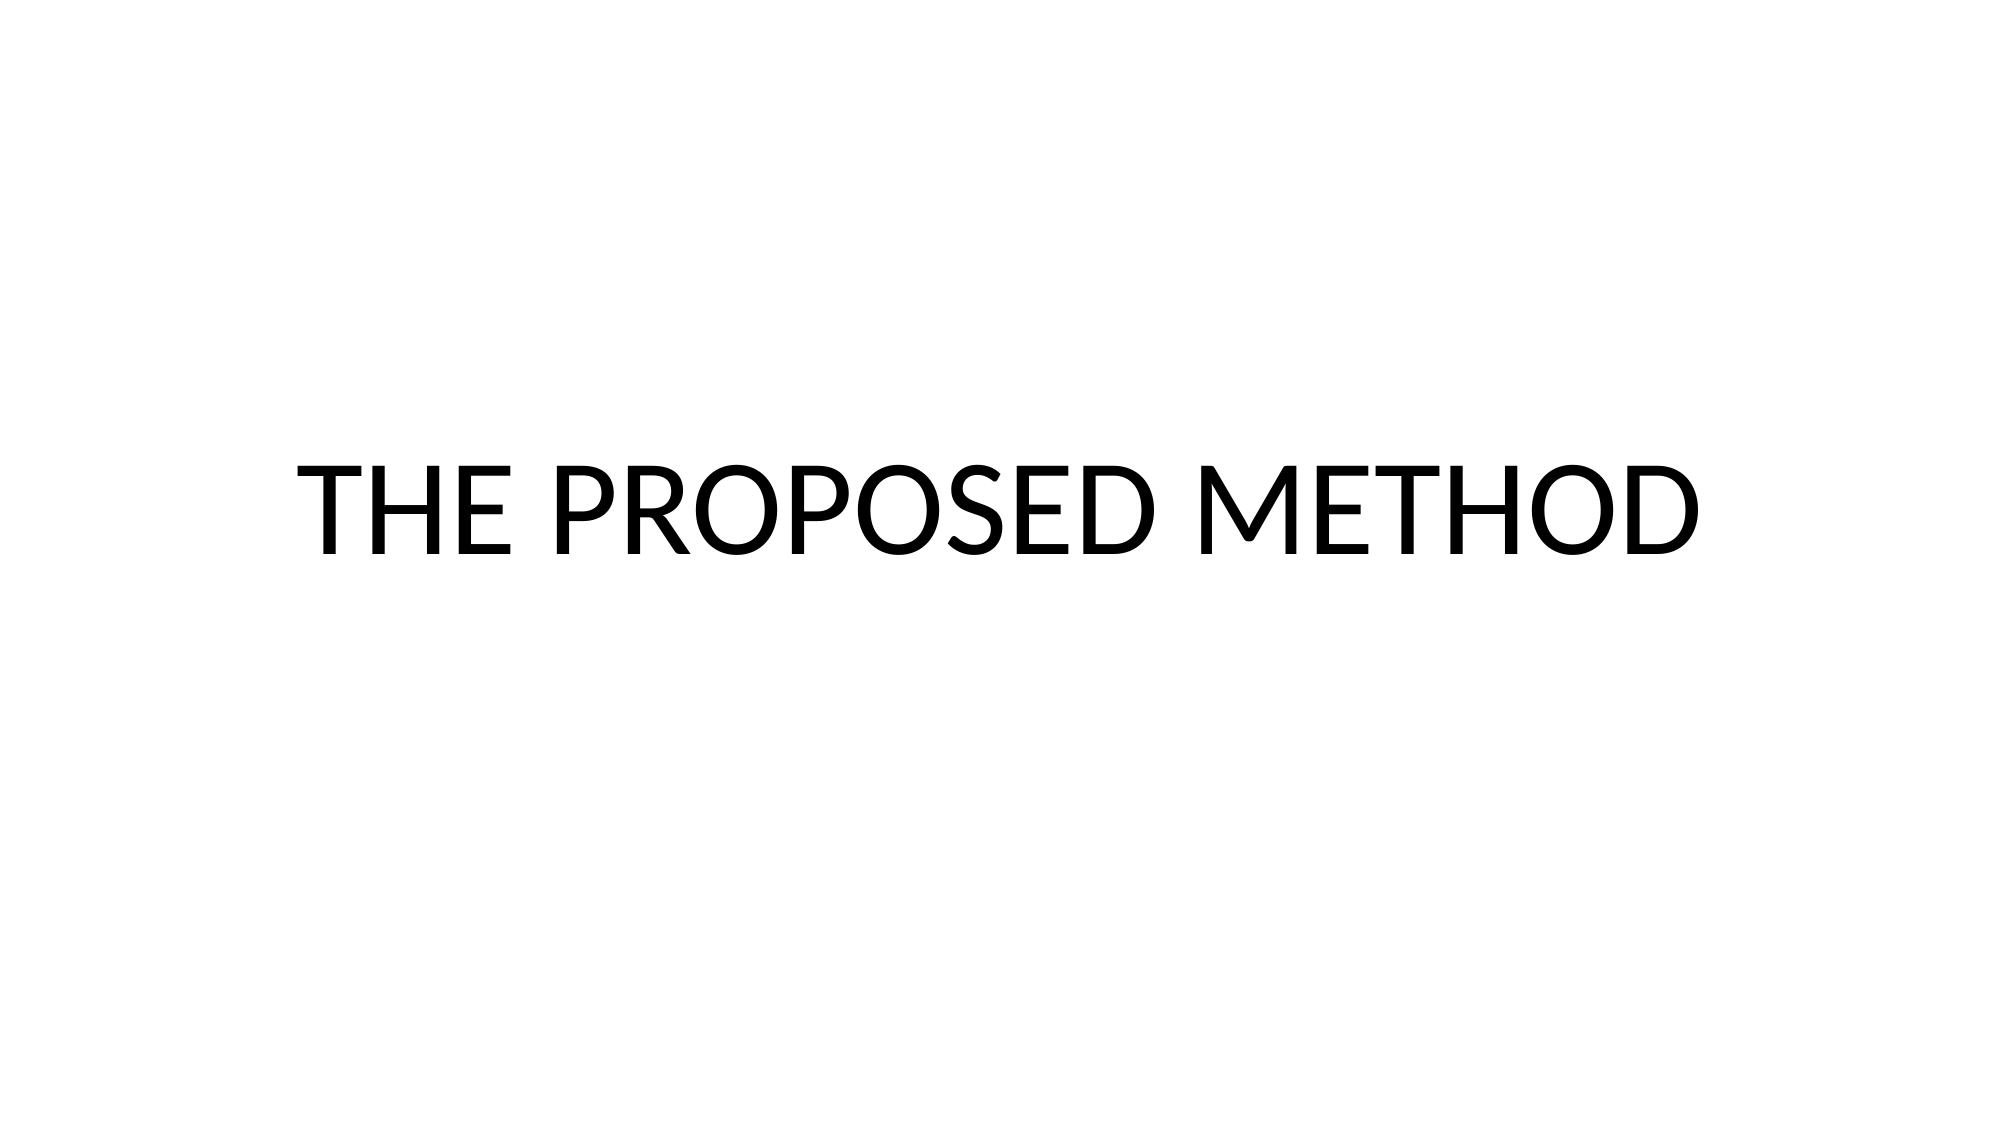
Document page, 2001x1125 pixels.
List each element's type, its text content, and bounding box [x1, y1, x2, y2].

text_box THE PROPOSED METHOD [281, 410, 1719, 590]
